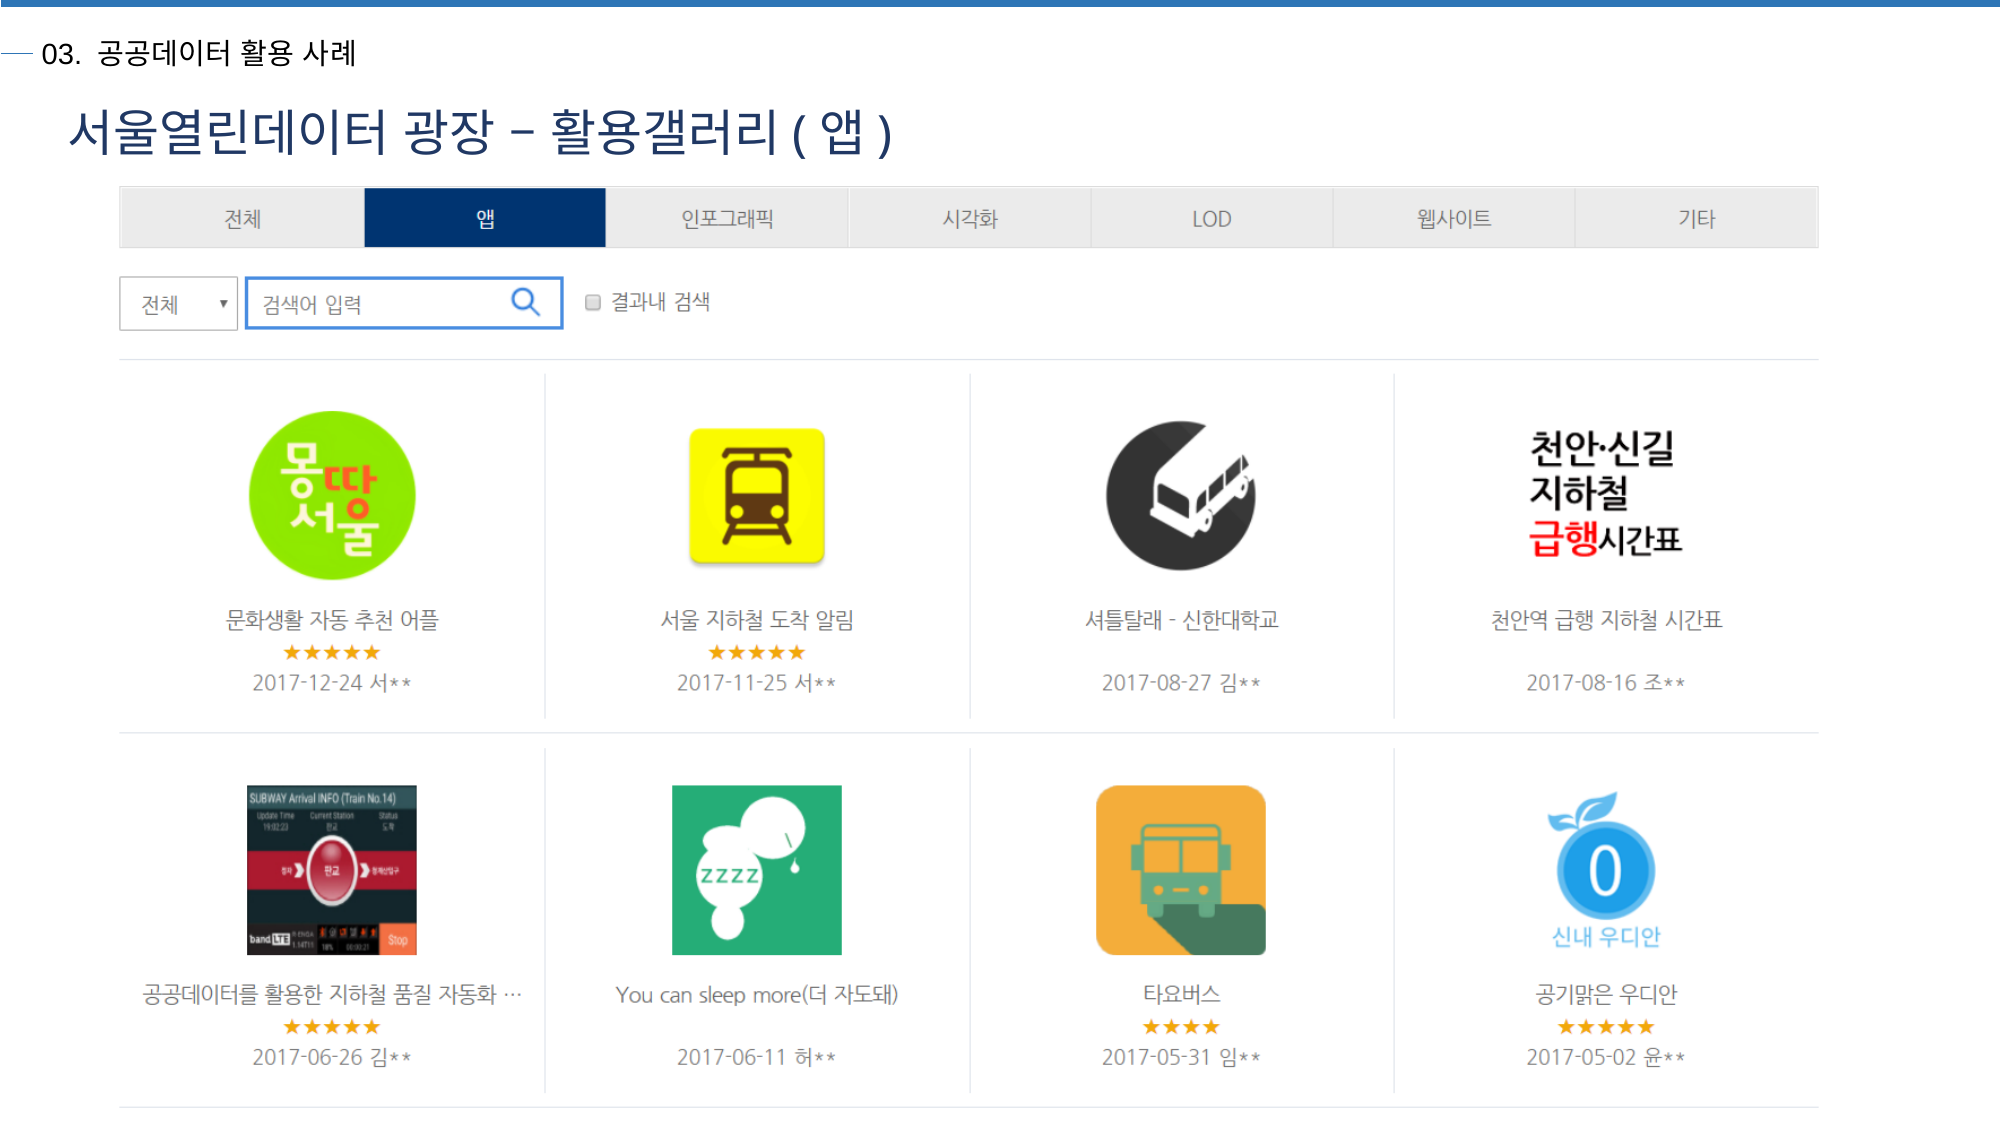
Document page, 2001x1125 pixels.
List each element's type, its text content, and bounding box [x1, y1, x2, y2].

text_box 03. 공공데이터 활용 사례 [26, 28, 429, 78]
text_box 서울열린데이터 광장 – 활용갤러리(앱) [53, 94, 1175, 170]
picture [116, 186, 1847, 1109]
